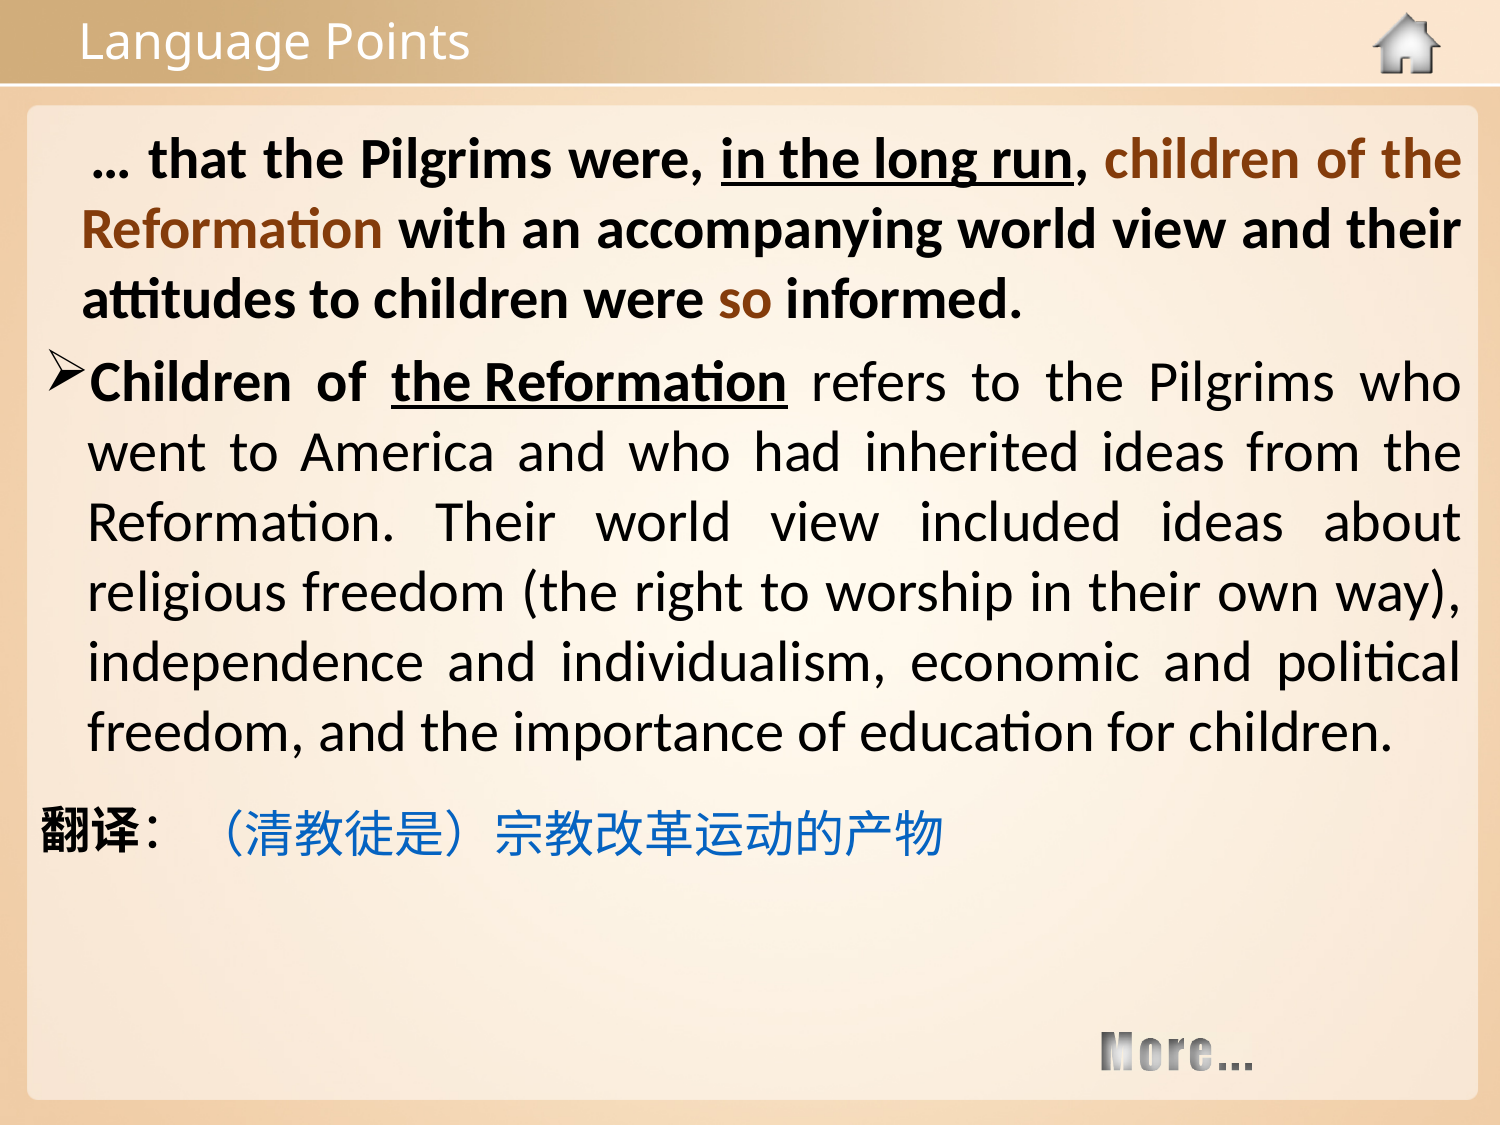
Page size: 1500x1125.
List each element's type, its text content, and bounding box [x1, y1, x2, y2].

list … that the Pilgrims were, in the long run, children of the Reformation with an accompanying world view and their attitudes to children were so informed. Children of the Reformation refers to the Pilgrims who went to America and who had inherited ideas from the Reformation. Their world view included ideas about religious freedom (the right to worship in their own way), independence and individualism, economic and political freedom, and the importance of education for children. [28, 112, 1479, 1077]
text_box 翻译： [26, 791, 232, 867]
text_box （清教徒是）宗教改革运动的产物 [179, 780, 1471, 871]
picture [0, 0, 1500, 1125]
text_box Language Points [63, 2, 487, 77]
